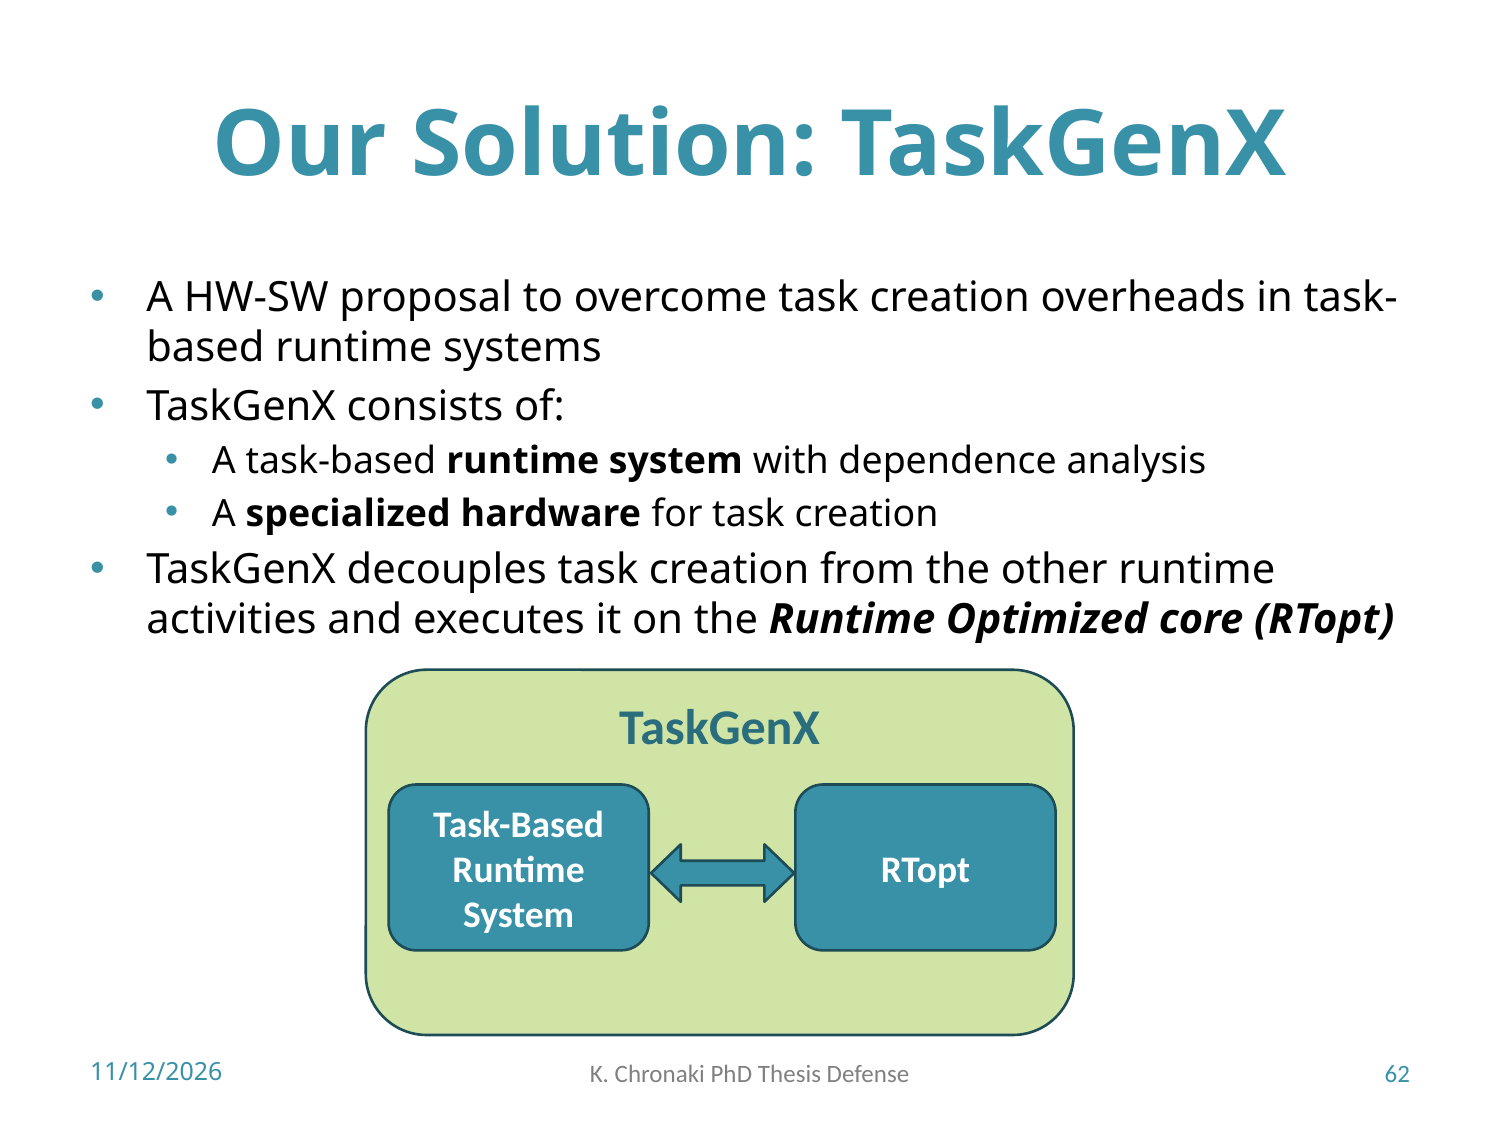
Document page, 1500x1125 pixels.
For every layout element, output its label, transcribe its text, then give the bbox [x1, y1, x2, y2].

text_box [365, 669, 1074, 1036]
footer K. Chronaki PhD Thesis Defense [512, 1044, 988, 1103]
title Our Solution: TaskGenX [75, 45, 1425, 233]
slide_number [75, 1042, 425, 1103]
list A HW-SW proposal to overcome task creation overheads in task-based runtime systems TaskGenX consists of: A task-based runtime system with dependence analysis A specialized hardware for task creation TaskGenX decouples task creation from the other runtime activities and executes it on the Runtime Optimized core (RTopt) [75, 262, 1425, 823]
slide_number 62 [1074, 1042, 1425, 1103]
